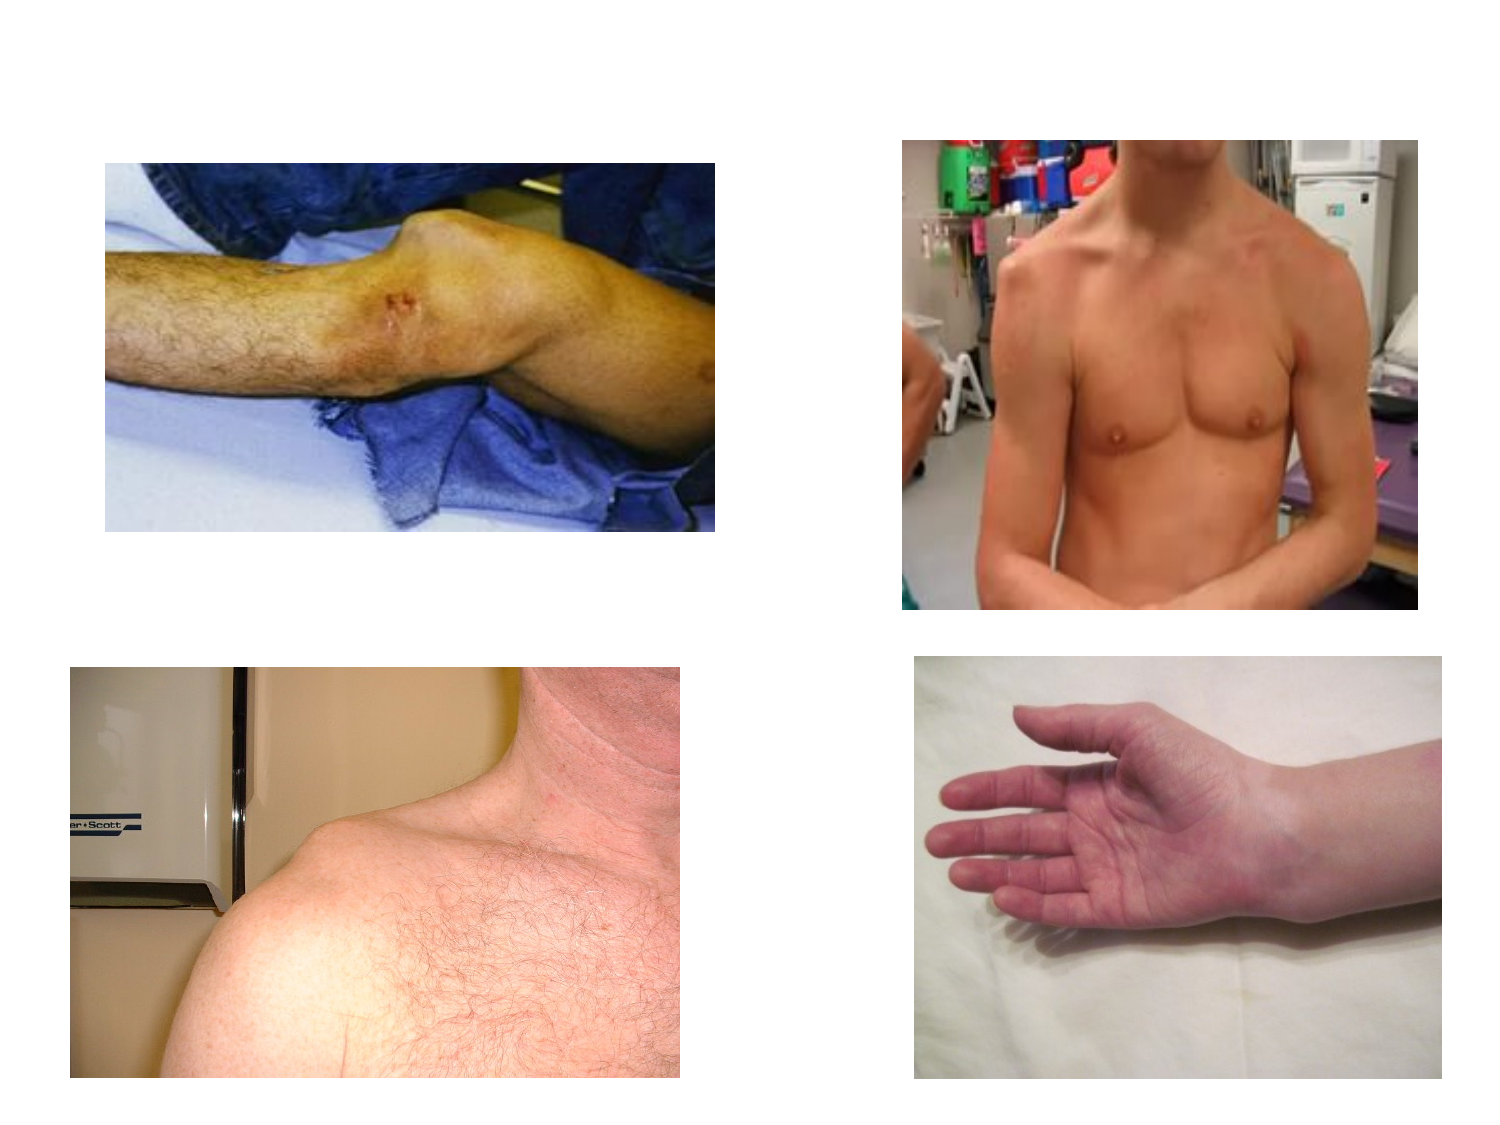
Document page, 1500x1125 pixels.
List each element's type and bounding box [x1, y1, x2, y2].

picture [70, 667, 680, 1079]
picture [902, 140, 1419, 610]
picture [105, 163, 716, 532]
picture [913, 655, 1442, 1079]
